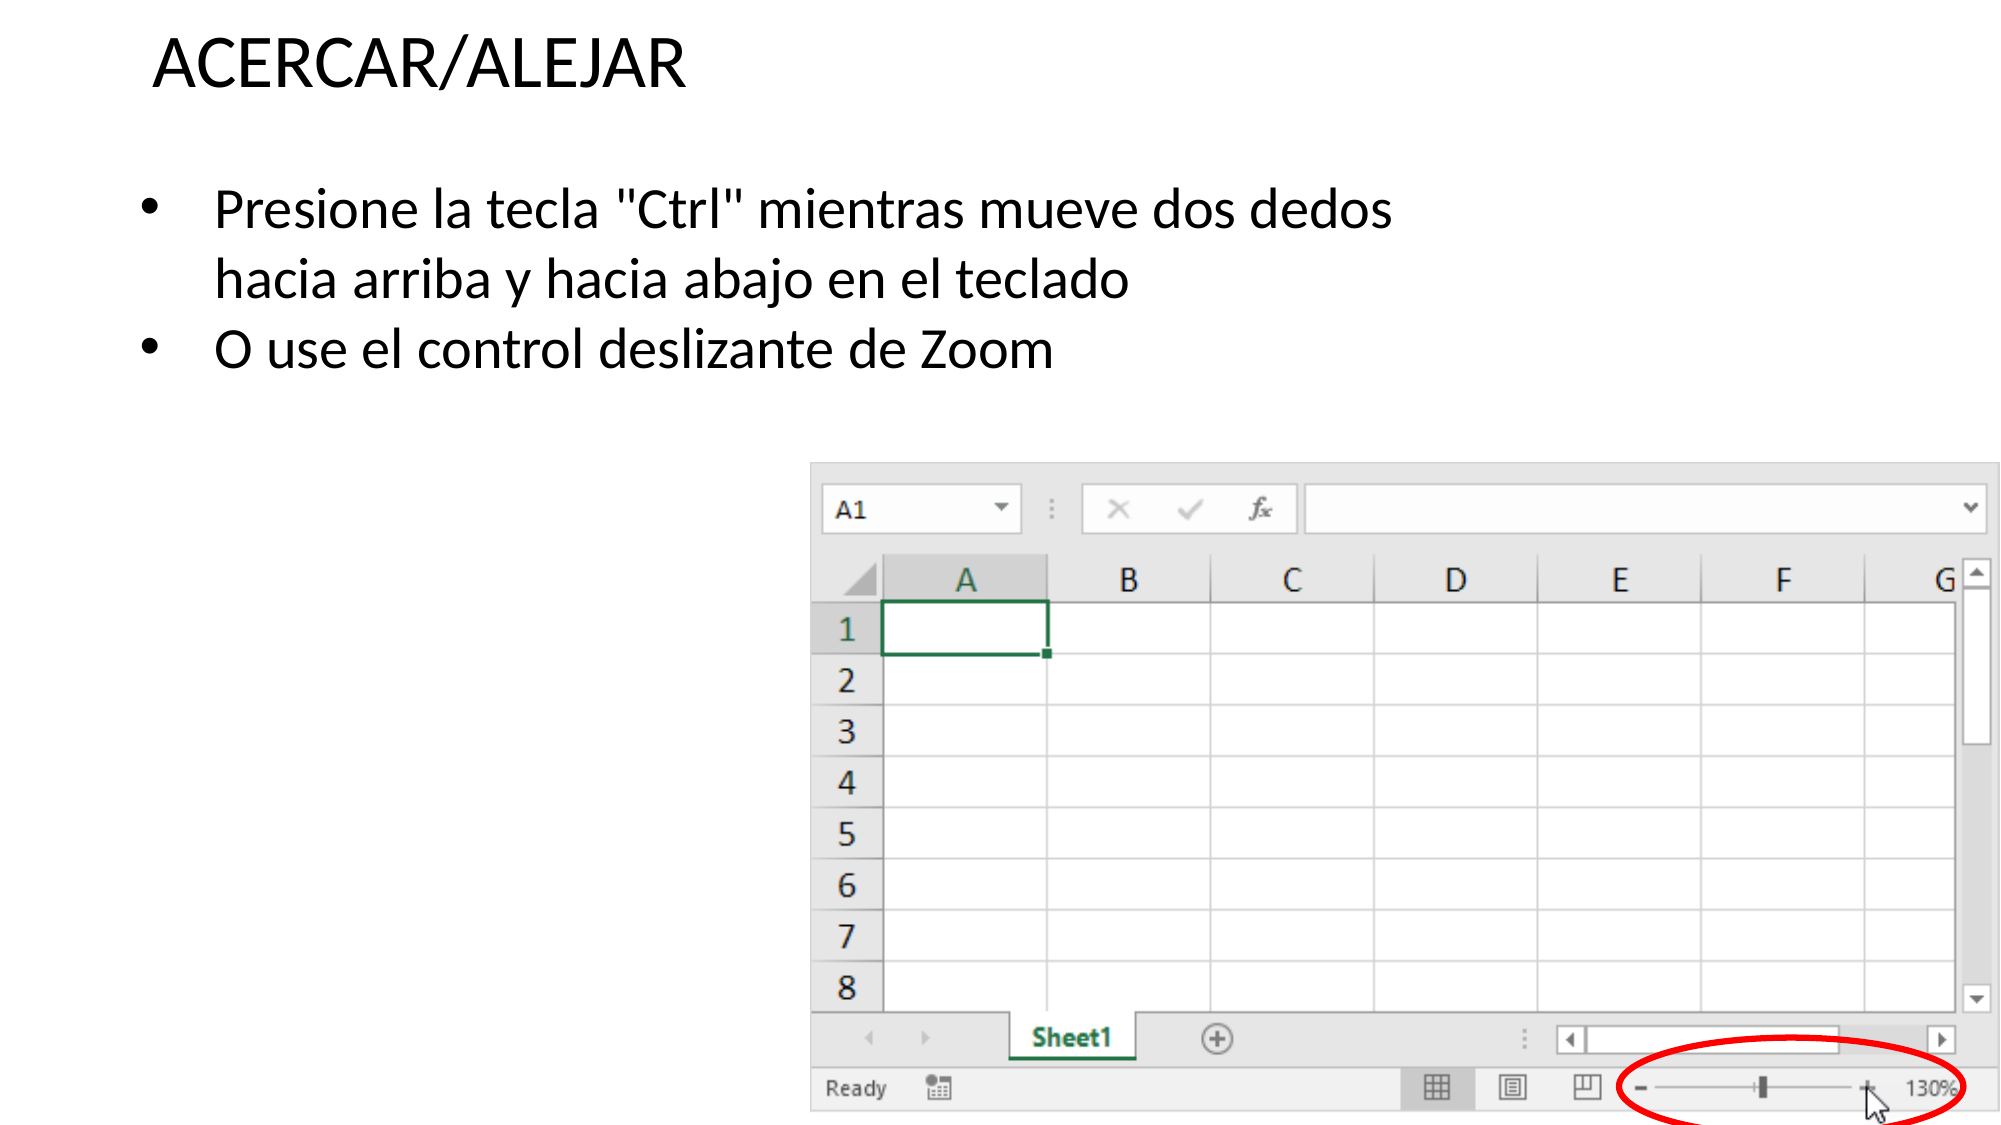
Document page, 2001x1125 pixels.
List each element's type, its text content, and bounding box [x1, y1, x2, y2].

list Presione la tecla "Ctrl" mientras mueve dos dedos hacia arriba y hacia abajo en el teclado O use el control deslizante de Zoom [124, 162, 1471, 651]
title ACERCAR/ALEJAR [137, 14, 1863, 112]
picture [810, 462, 2000, 1125]
